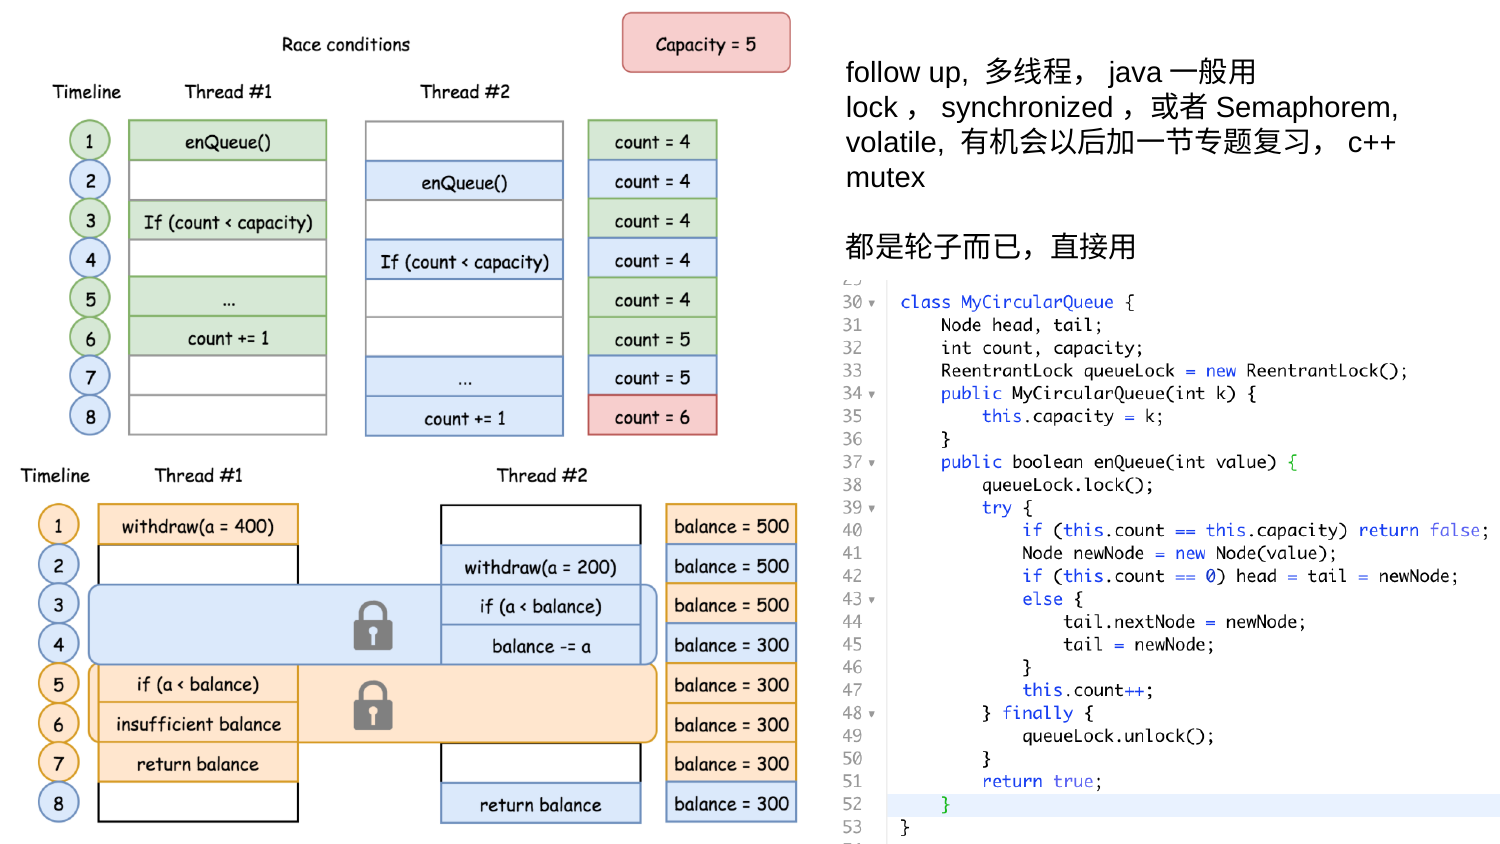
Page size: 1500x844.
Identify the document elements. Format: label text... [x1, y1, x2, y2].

text_box follow up, 多线程，java一般用lock，synchronized，或者Semaphorem, volatile, 有机会以后加一节专题复习，c++ mutex 都是轮子而已，直接用 [836, 38, 1433, 278]
picture [0, 0, 1500, 844]
